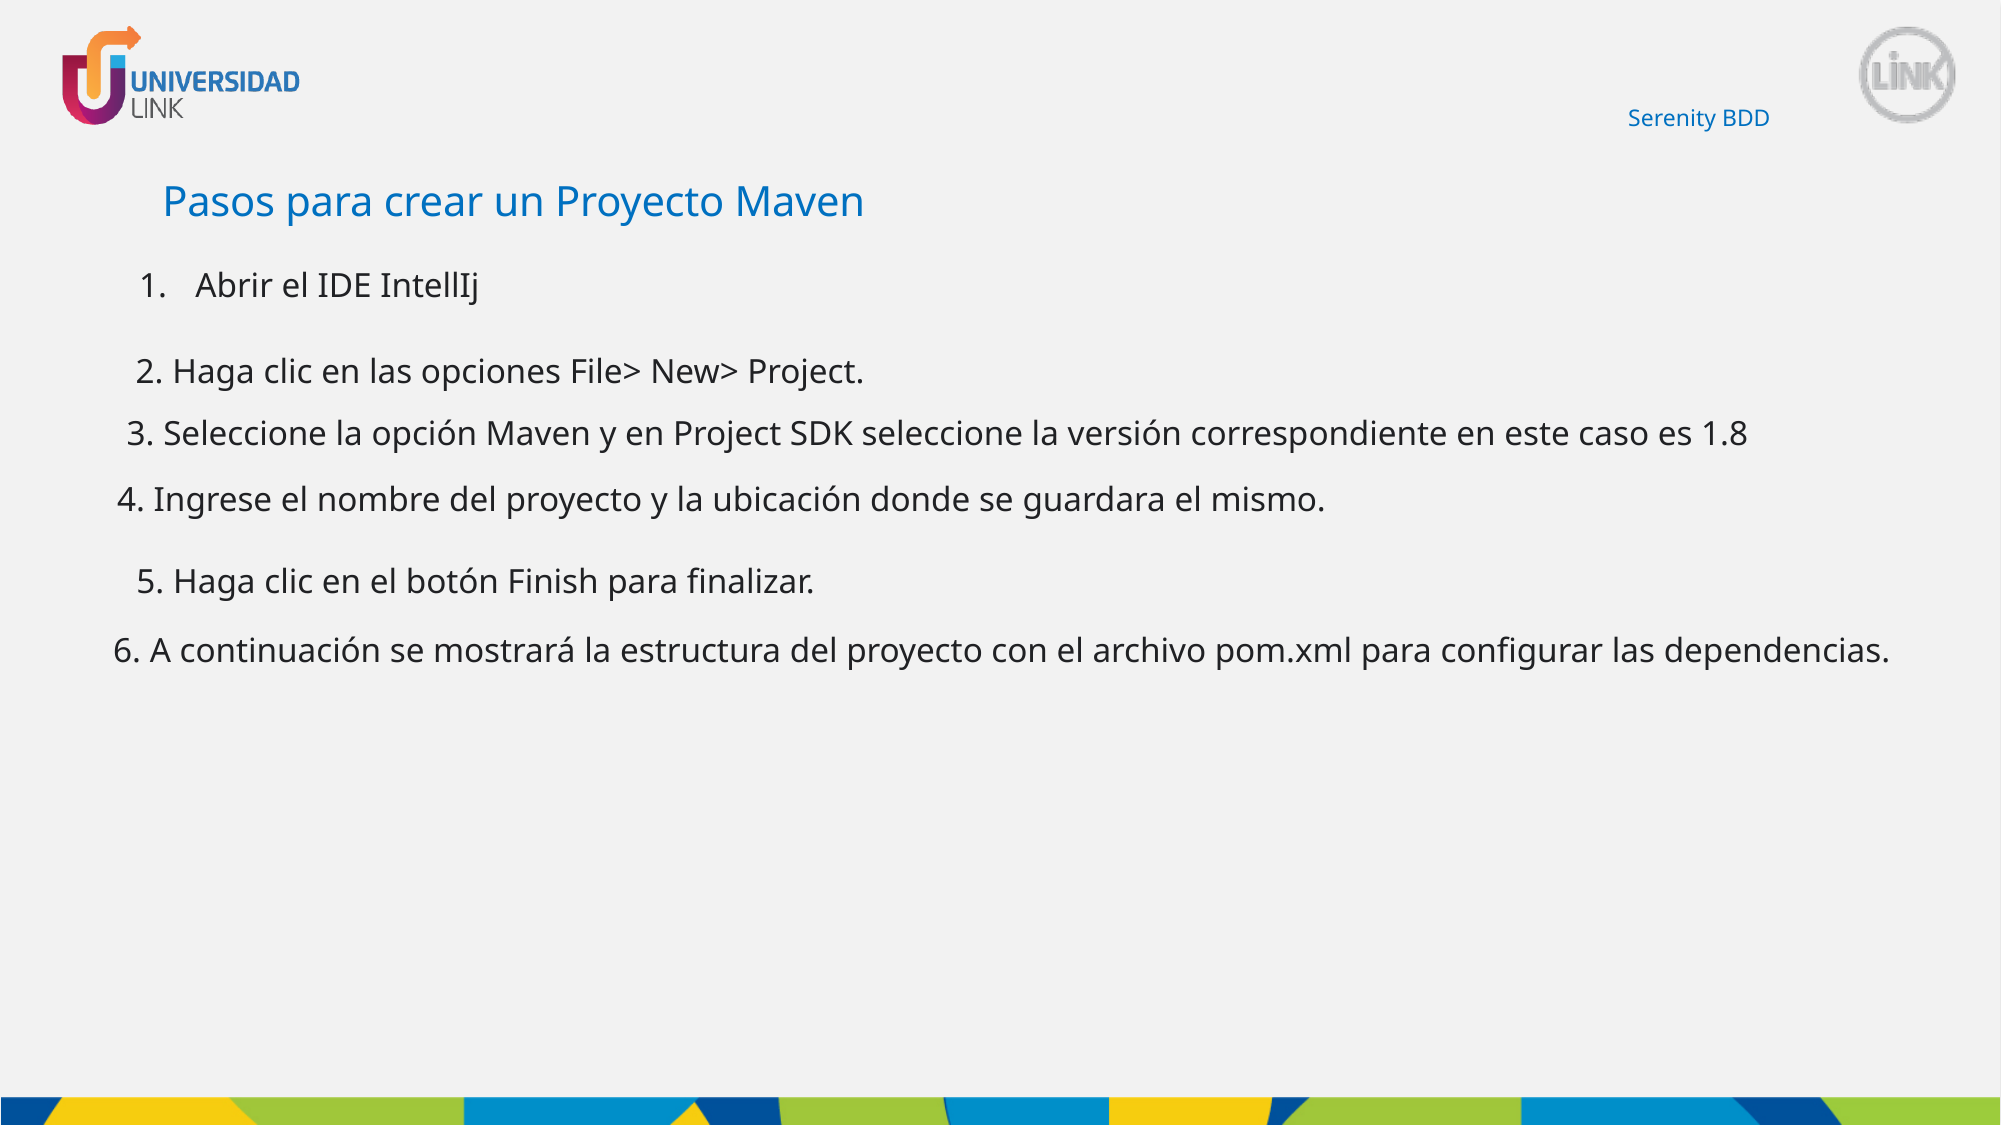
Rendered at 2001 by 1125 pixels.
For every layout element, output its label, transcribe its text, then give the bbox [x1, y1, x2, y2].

picture [55, 19, 308, 132]
text_box 4. Ingrese el nombre del proyecto y la ubicación donde se guardara el mismo. [102, 470, 1343, 526]
picture [1, 1097, 464, 1125]
text_box 3. Seleccione la opción Maven y en Project SDK seleccione la versión correspondiente en este caso es 1.8 [111, 405, 1766, 500]
text_box Abrir el IDE IntellIj [124, 257, 495, 312]
text_box 5. Haga clic en el botón Finish para finalizar. [121, 552, 831, 608]
picture [671, 1097, 950, 1125]
picture [1856, 24, 1959, 127]
picture [1734, 1097, 2000, 1125]
picture [1109, 1097, 1521, 1125]
text_box Serenity BDD [1613, 96, 1786, 139]
text_box 6. A continuación se mostrará la estructura del proyecto con el archivo pom.xml para configurar las dependencias. [98, 622, 1909, 677]
text_box 2. Haga clic en las opciones File> New> Project. [120, 342, 881, 398]
text_box Pasos para crear un Proyecto Maven [162, 174, 1358, 251]
